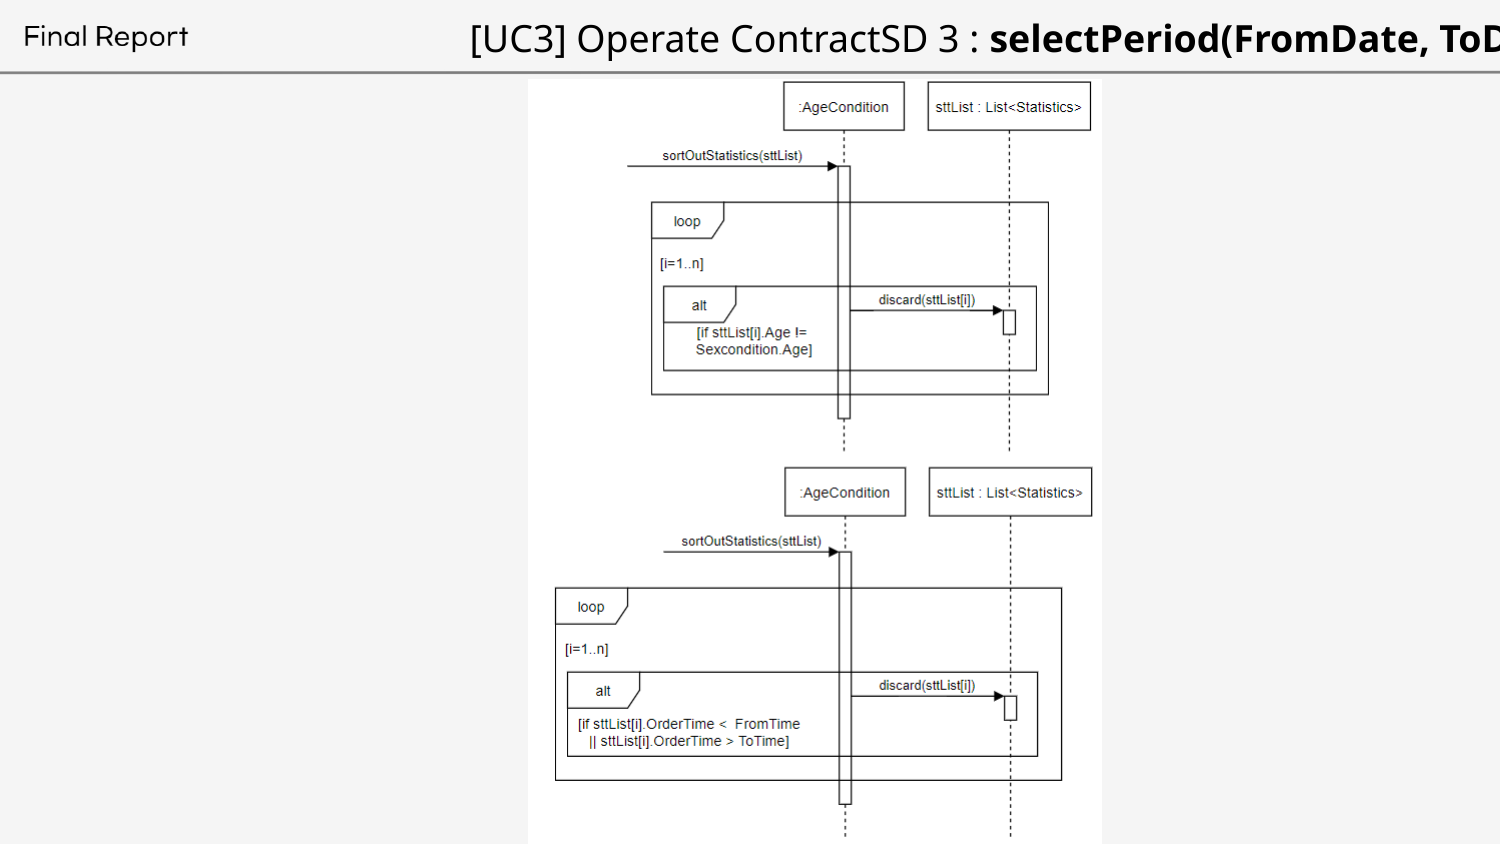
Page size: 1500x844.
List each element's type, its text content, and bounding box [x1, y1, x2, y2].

picture [0, 0, 1500, 844]
title [UC3] Operate ContractSD 3 : selectPeriod(FromDate, ToDate) [454, 0, 1500, 92]
